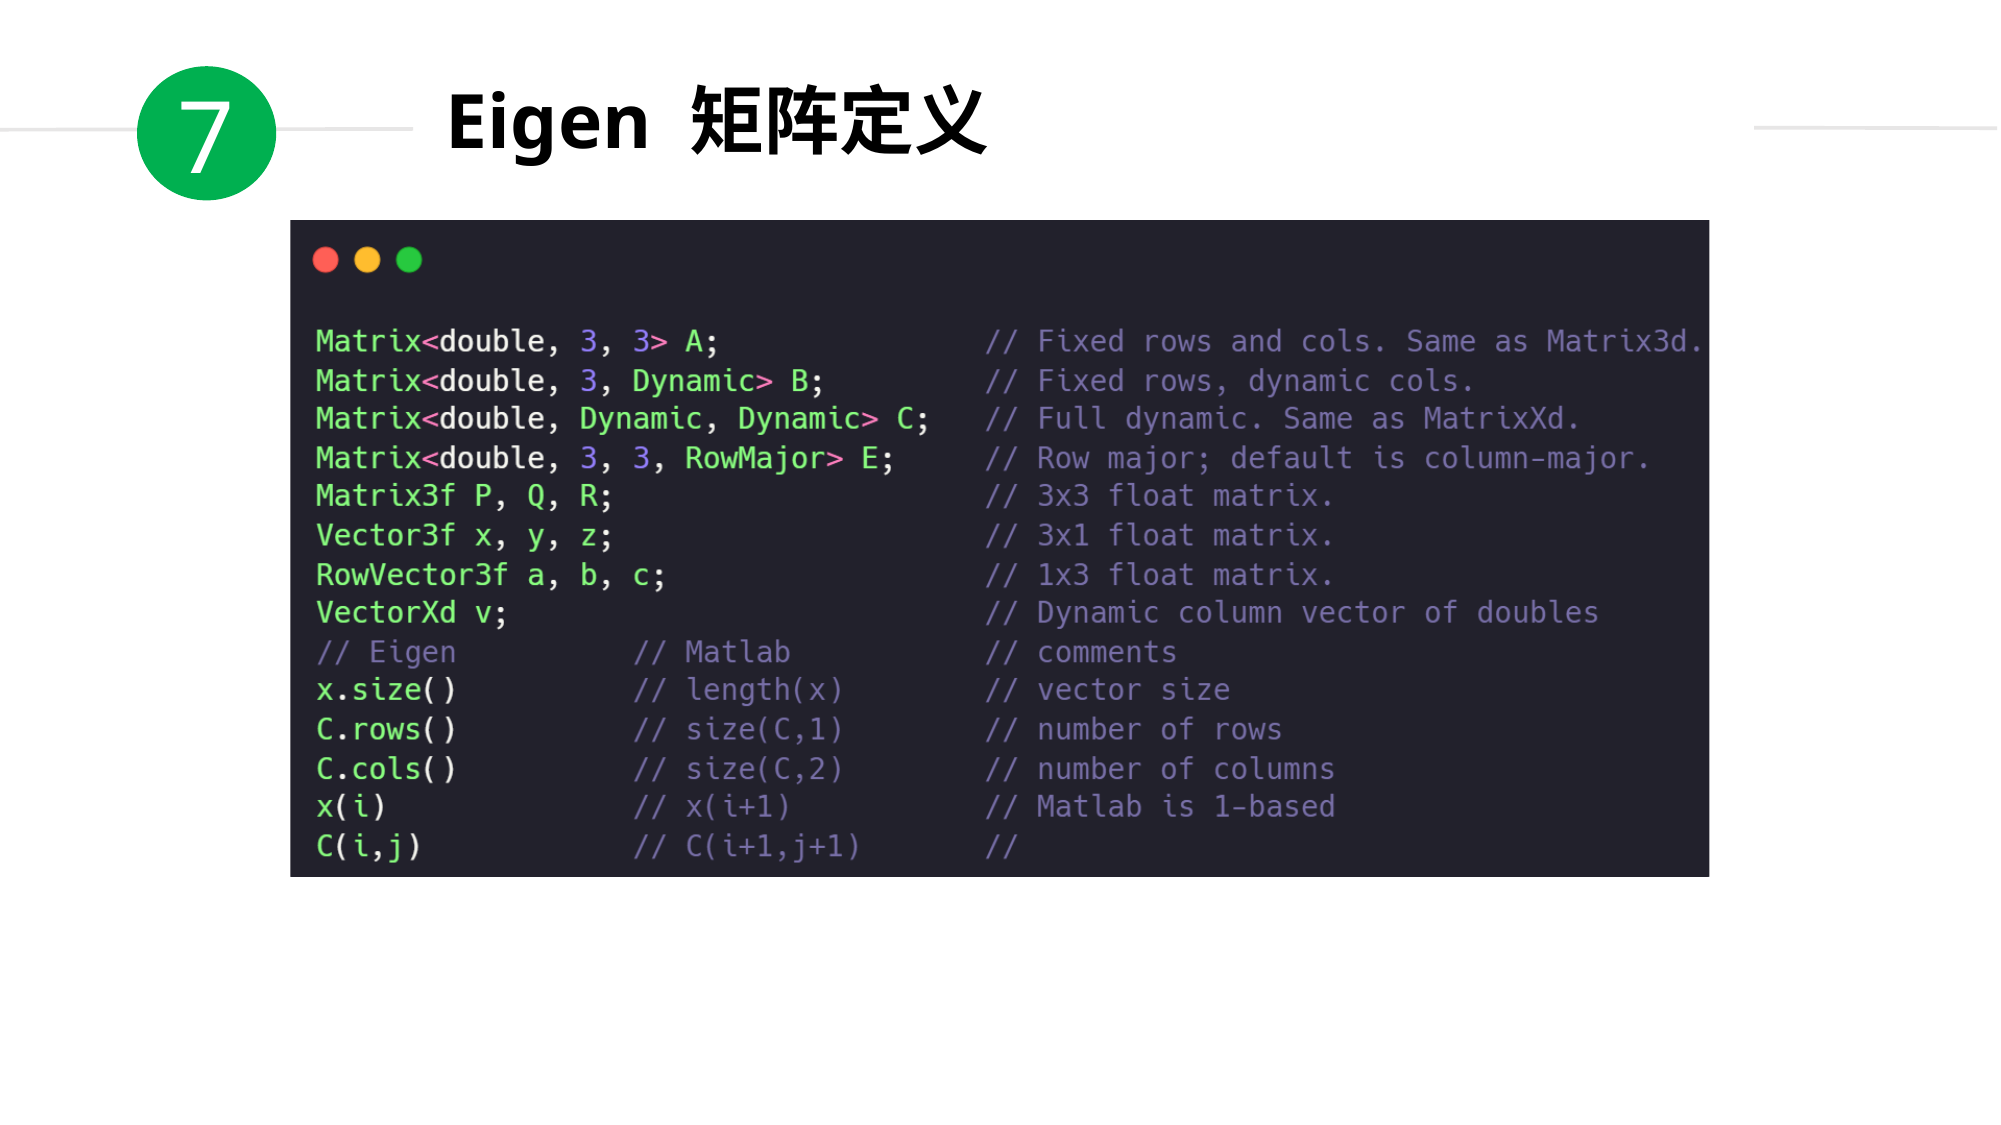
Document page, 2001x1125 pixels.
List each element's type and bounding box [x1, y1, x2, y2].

picture [290, 220, 1710, 877]
text_box [0, 66, 1998, 201]
